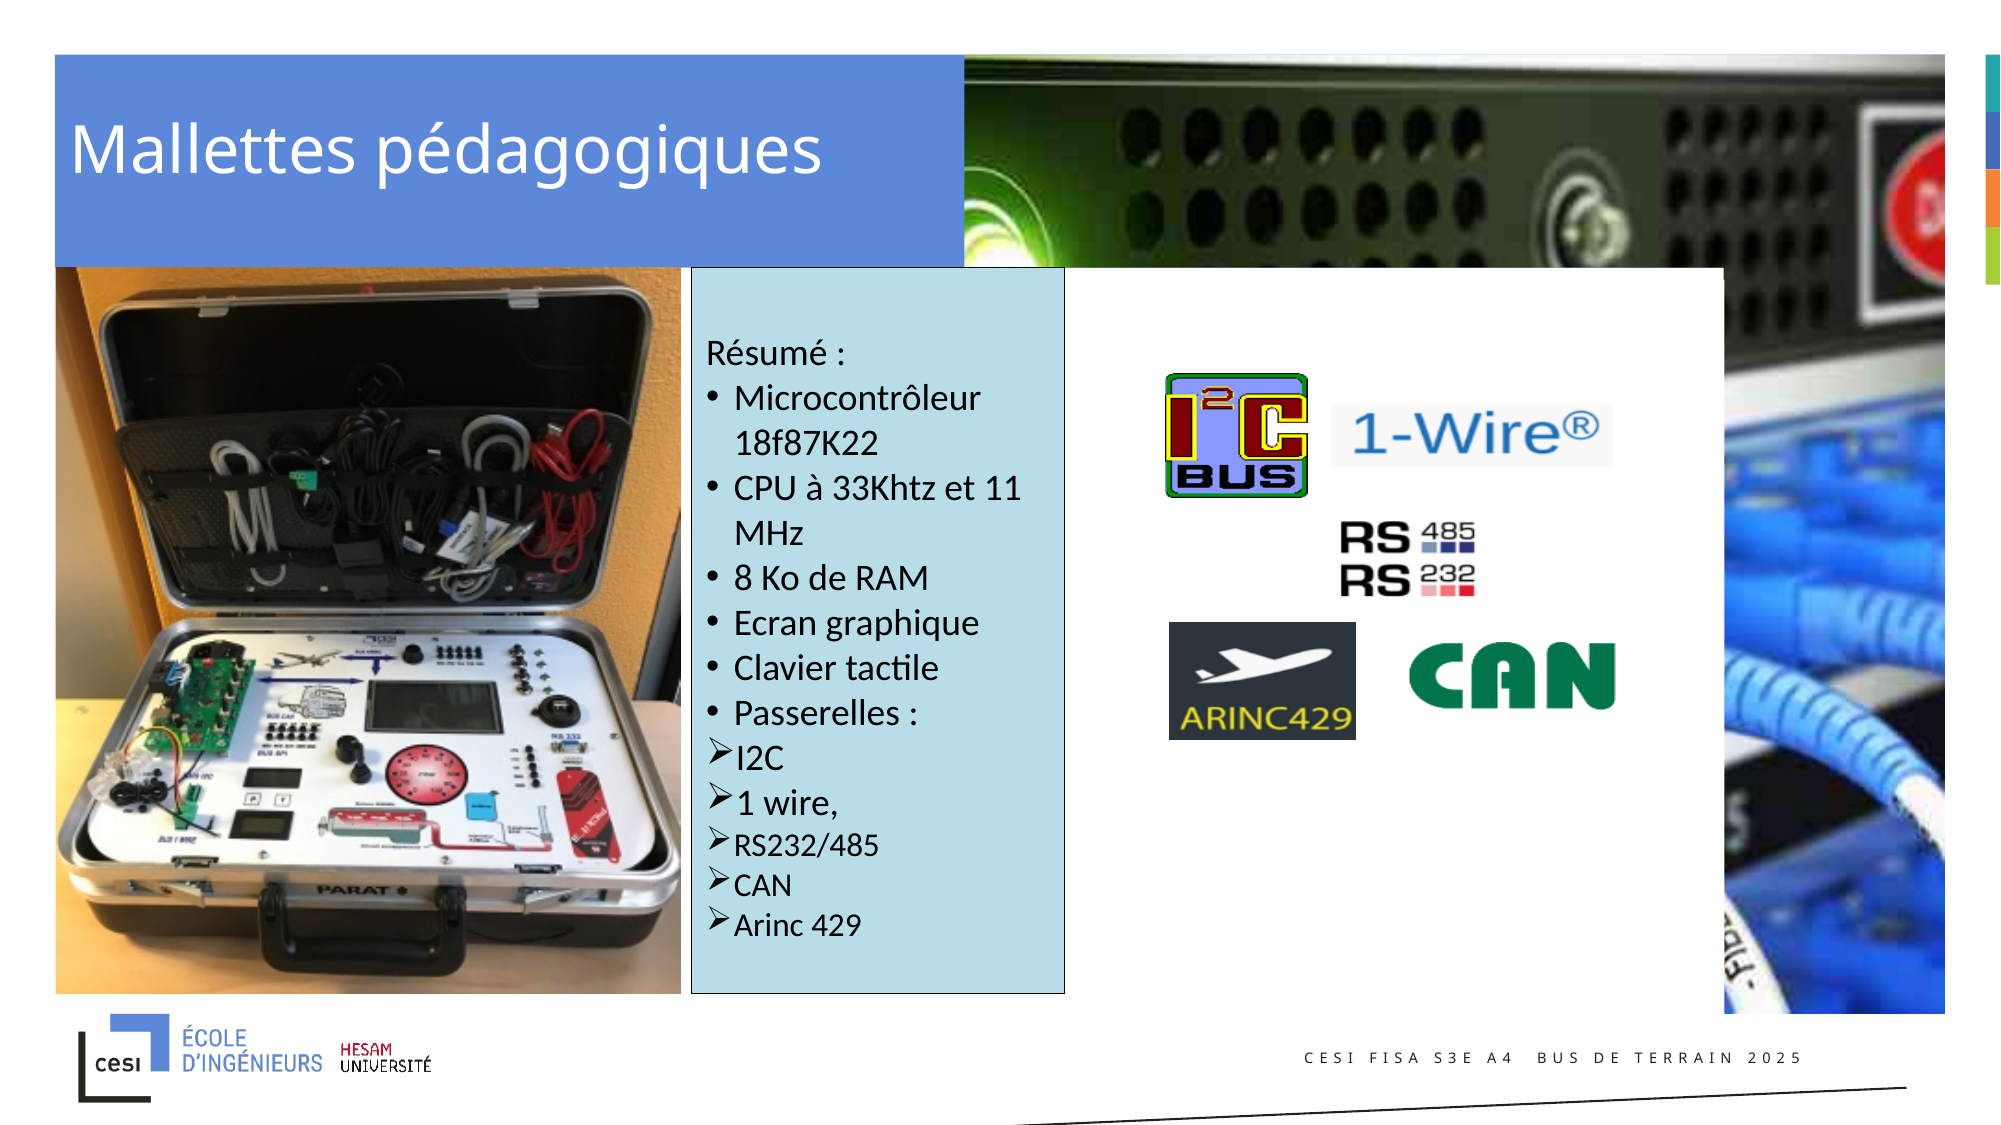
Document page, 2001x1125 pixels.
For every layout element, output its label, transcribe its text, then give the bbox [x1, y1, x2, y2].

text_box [1165, 373, 1627, 740]
title Mallettes pédagogiques [55, 77, 964, 226]
picture [964, 54, 1945, 1015]
text_box Résumé : Microcontrôleur 18f87K22 CPU à 33Khtz et 11 MHz 8 Ko de RAM Ecran graphique Clavier tactile Passerelles : I2C 1 wire, RS232/485 CAN Arinc 429 [691, 267, 964, 994]
footer CESI FISA S3E A4 Bus de Terrain 2025 [1175, 1027, 1816, 1088]
picture [12, 267, 681, 1125]
